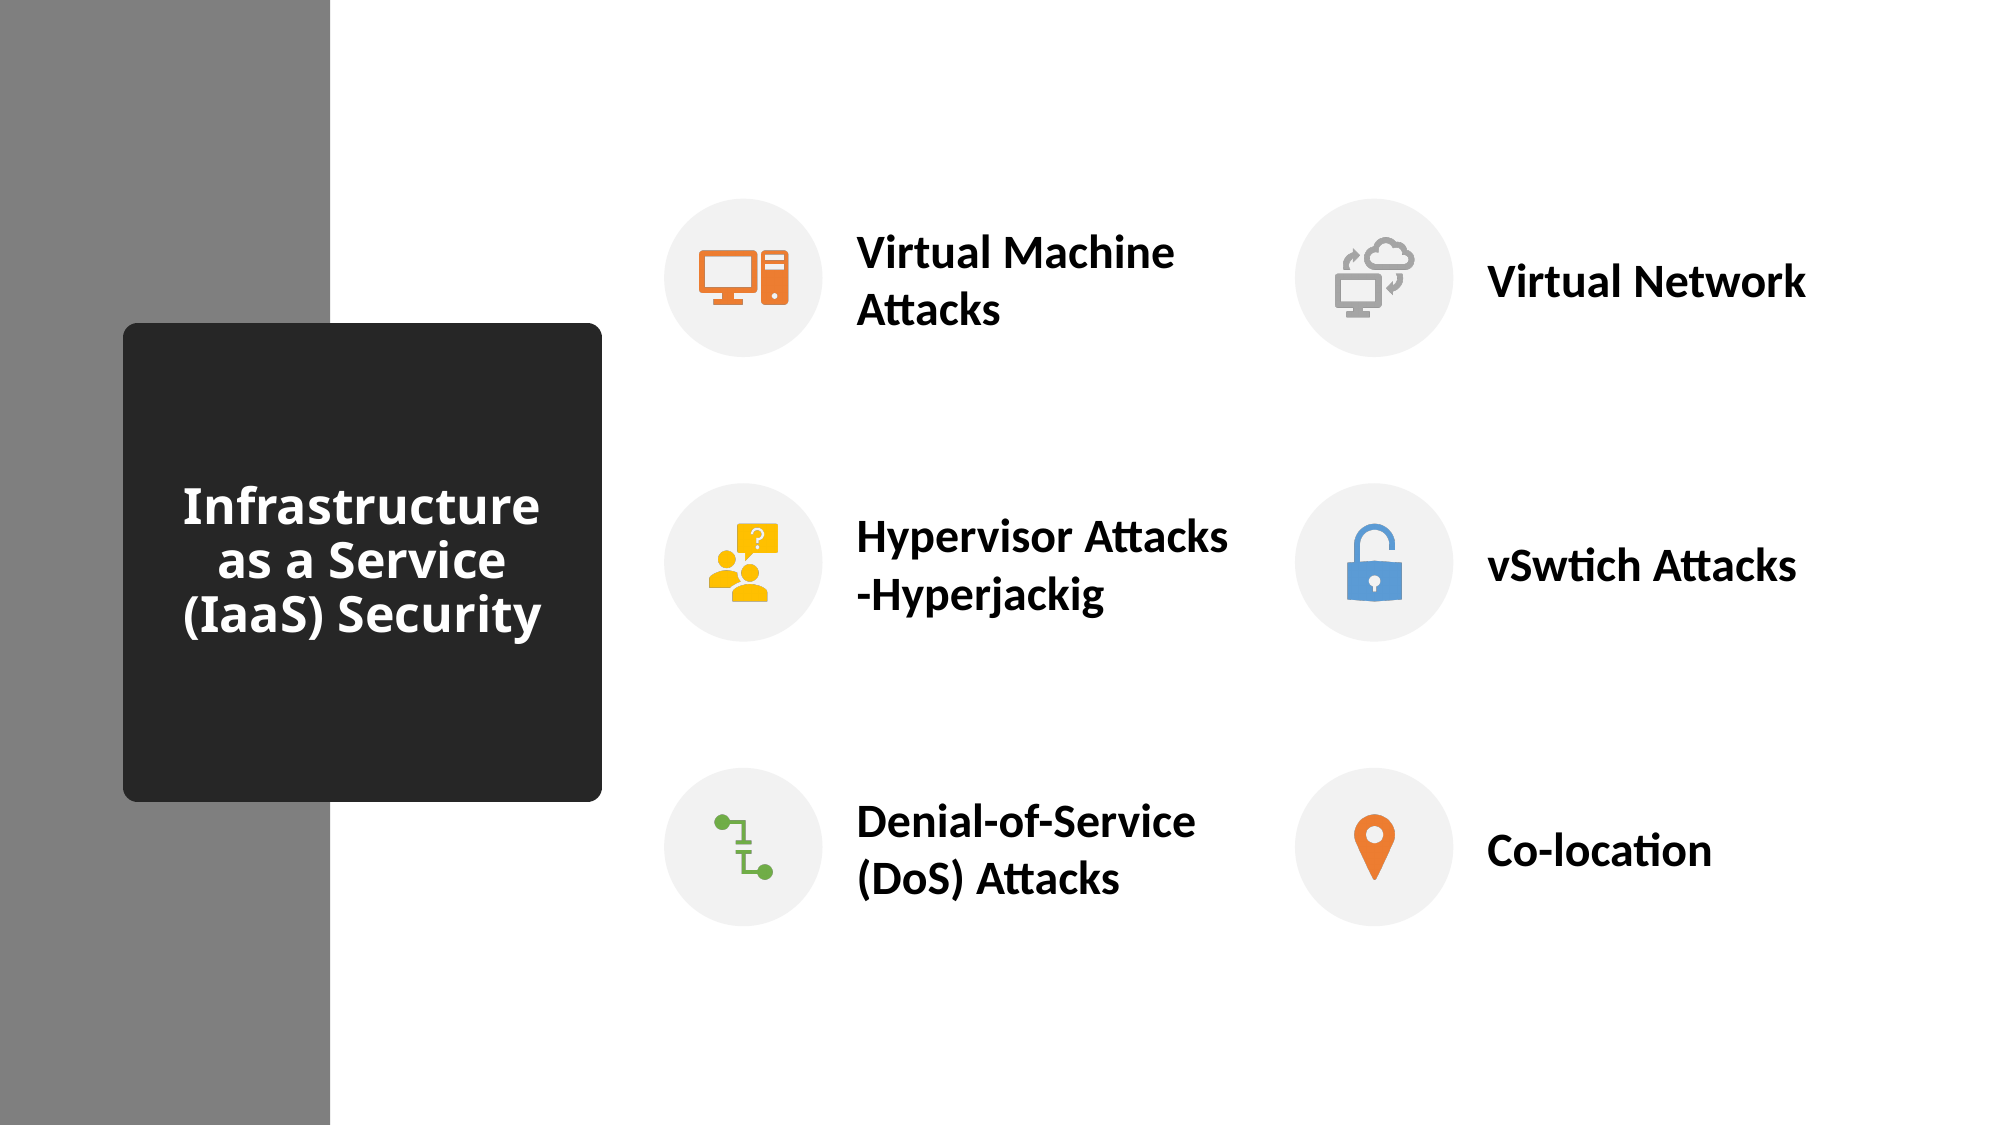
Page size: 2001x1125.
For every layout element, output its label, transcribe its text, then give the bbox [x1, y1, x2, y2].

title Infrastructure as a Service (IaaS) Security [137, 337, 588, 788]
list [662, 191, 1863, 934]
text_box [0, 0, 331, 1125]
